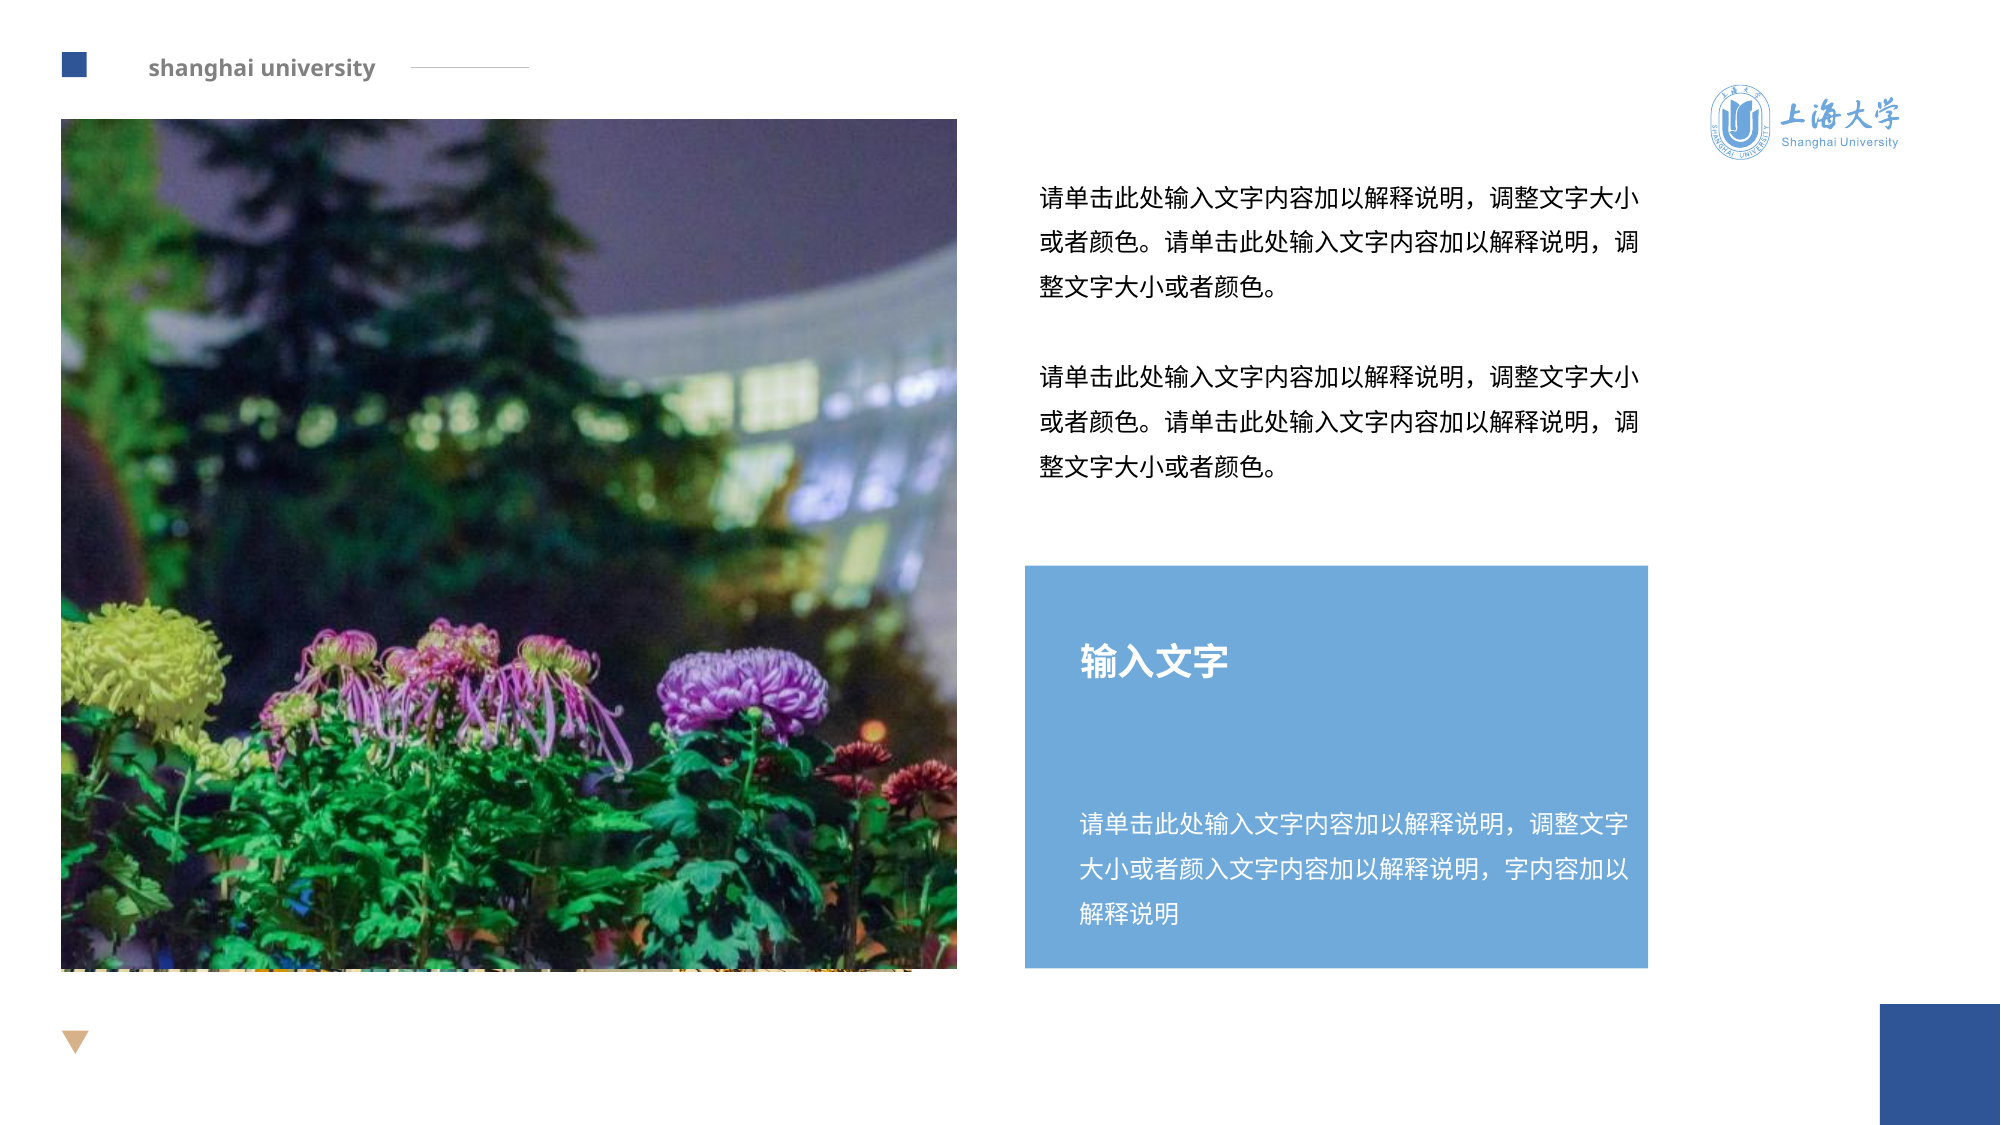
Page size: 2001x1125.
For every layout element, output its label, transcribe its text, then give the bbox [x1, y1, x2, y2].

text_box [61, 51, 88, 78]
text_box [59, 1029, 91, 1056]
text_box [1710, 84, 1900, 160]
text_box [1024, 564, 1649, 969]
text_box 请单击此处输入文字内容加以解释说明，调整文字大小或者颜入文字内容加以解释说明，字内容加以解释说明 [1065, 786, 1662, 936]
text_box shanghai university [133, 45, 391, 88]
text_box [1879, 1004, 2000, 1125]
picture [61, 119, 957, 975]
text_box 请单击此处输入文字内容加以解释说明，调整文字大小或者颜色。请单击此处输入文字内容加以解释说明，调整文字大小或者颜色。 请单击此处输入文字内容加以解释说明，调整文字大小或者颜色。请单击此处输入文字内容加以解释说明，调整文字大小或者颜色。 [1024, 159, 1662, 489]
text_box 输入文字 [1065, 630, 1245, 690]
